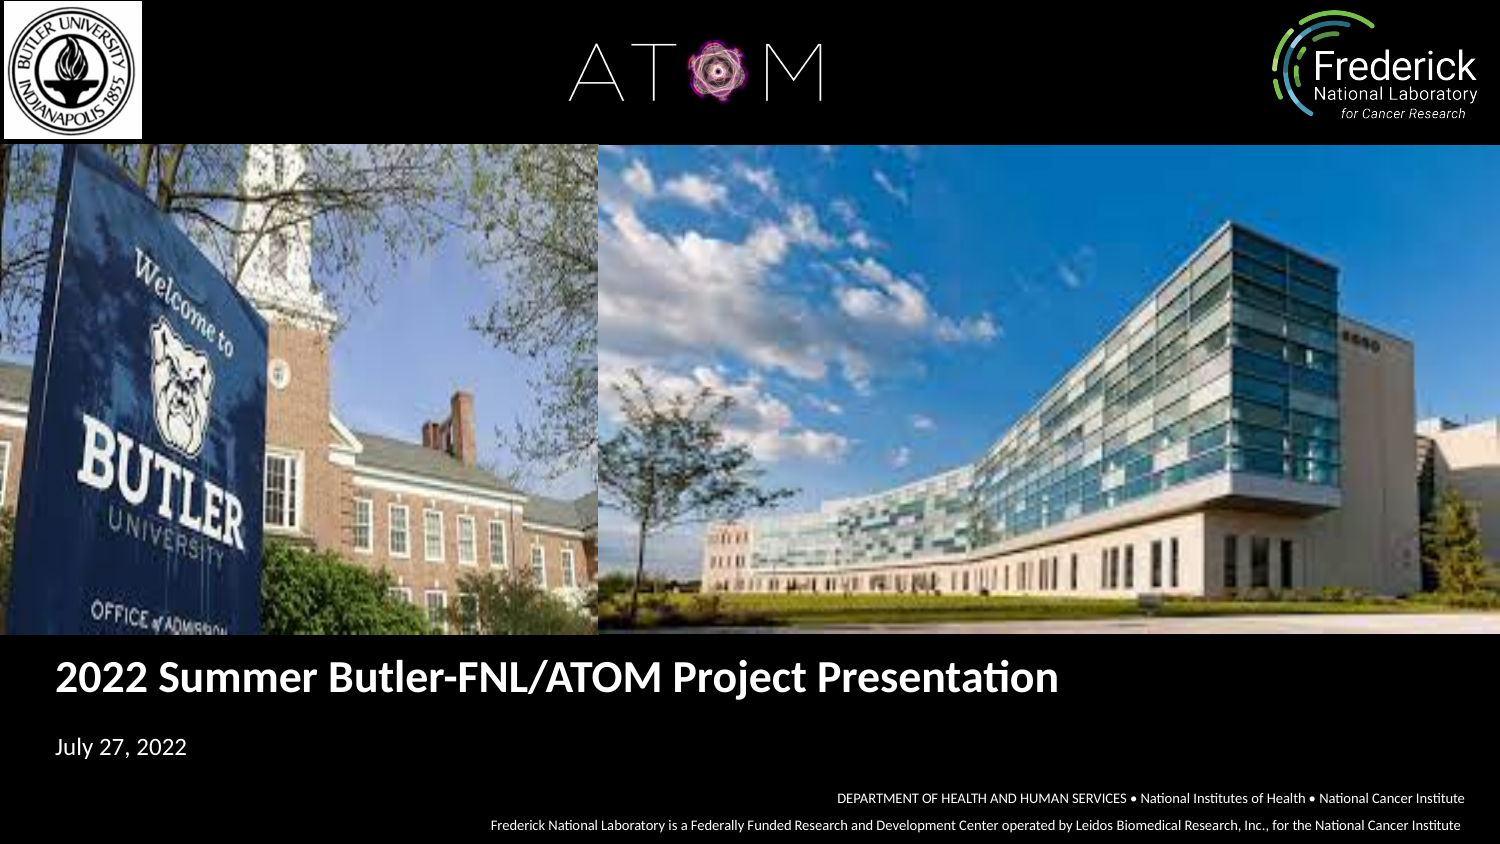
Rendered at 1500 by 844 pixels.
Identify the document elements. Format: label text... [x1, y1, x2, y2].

picture [557, 34, 835, 110]
picture [3, 1, 143, 139]
text_box July 27, 2022 [53, 728, 317, 761]
picture [1271, 10, 1478, 123]
picture [0, 143, 1500, 635]
text_box DEPARTMENT OF HEALTH AND HUMAN SERVICES • National Institutes of Health • National Cancer Institute Frederick National Laboratory is a Federally Funded Research and Development Center operated by Leidos Biomedical Research, Inc., for the National Cancer Institute [488, 786, 1500, 834]
text_box 2022 Summer Butler-FNL/ATOM Project Presentation [53, 645, 1447, 703]
